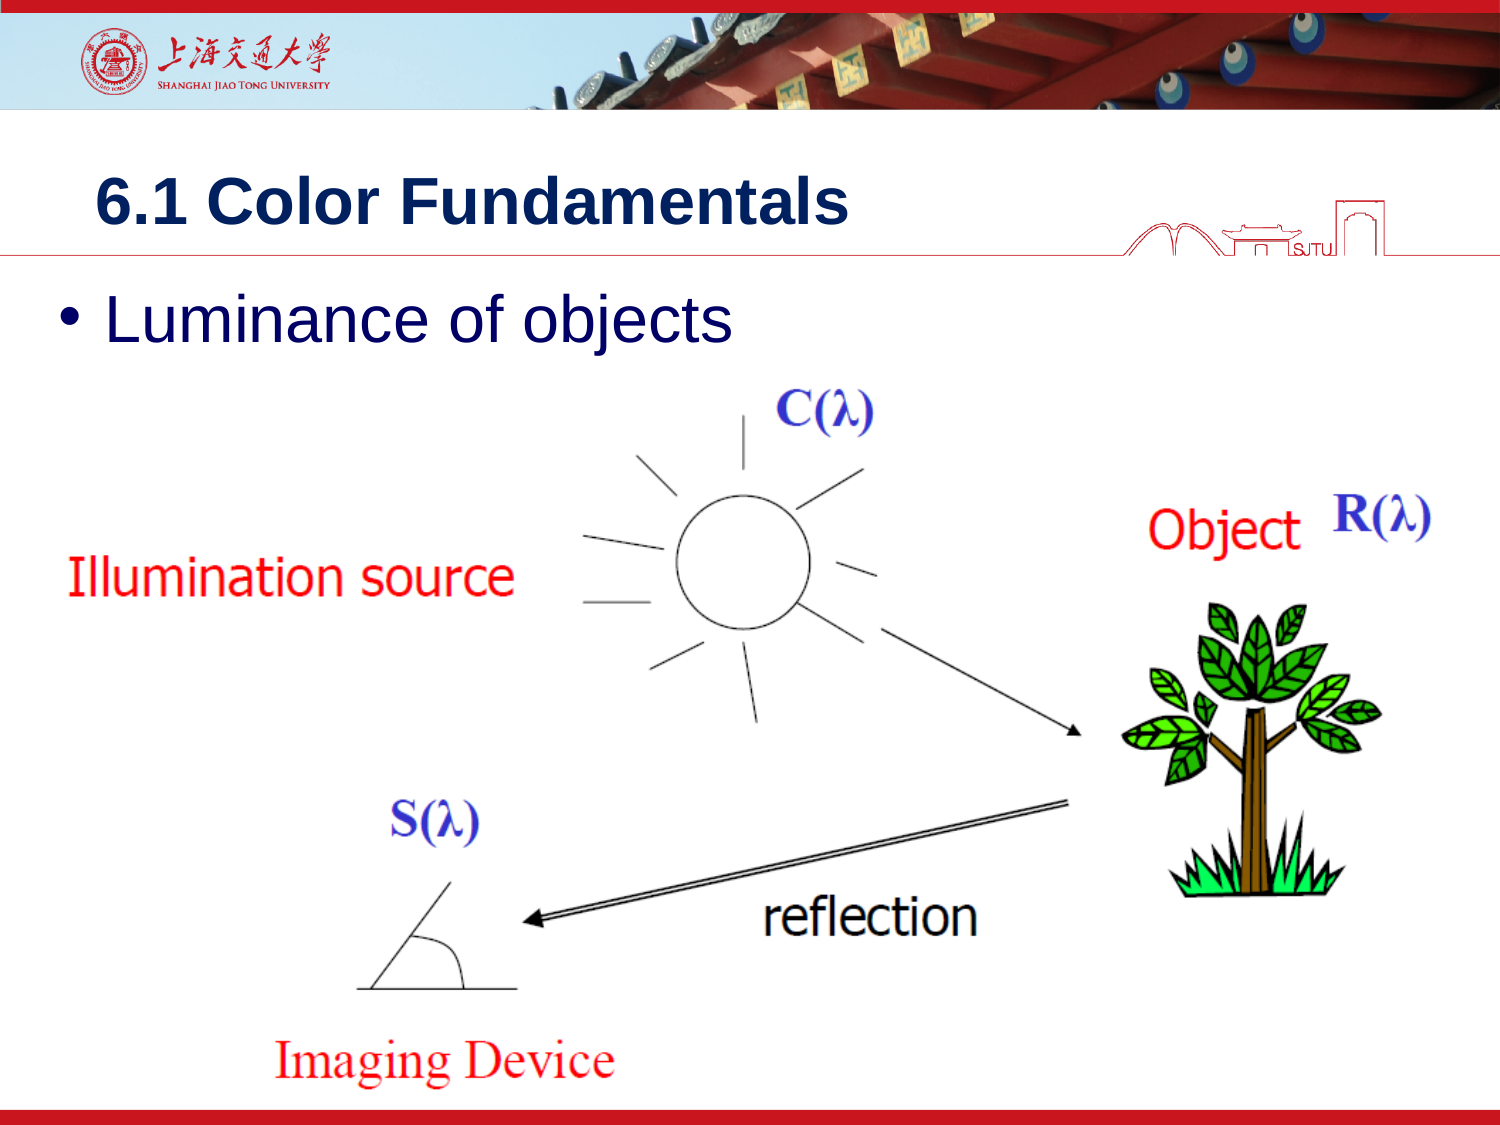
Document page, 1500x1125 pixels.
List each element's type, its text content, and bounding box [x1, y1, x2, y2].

picture [0, 0, 1500, 110]
picture [0, 200, 1500, 256]
picture [63, 385, 1437, 1098]
text_box Luminance of objects [43, 268, 750, 363]
title 6.1 Color Fundamentals [81, 159, 1455, 254]
